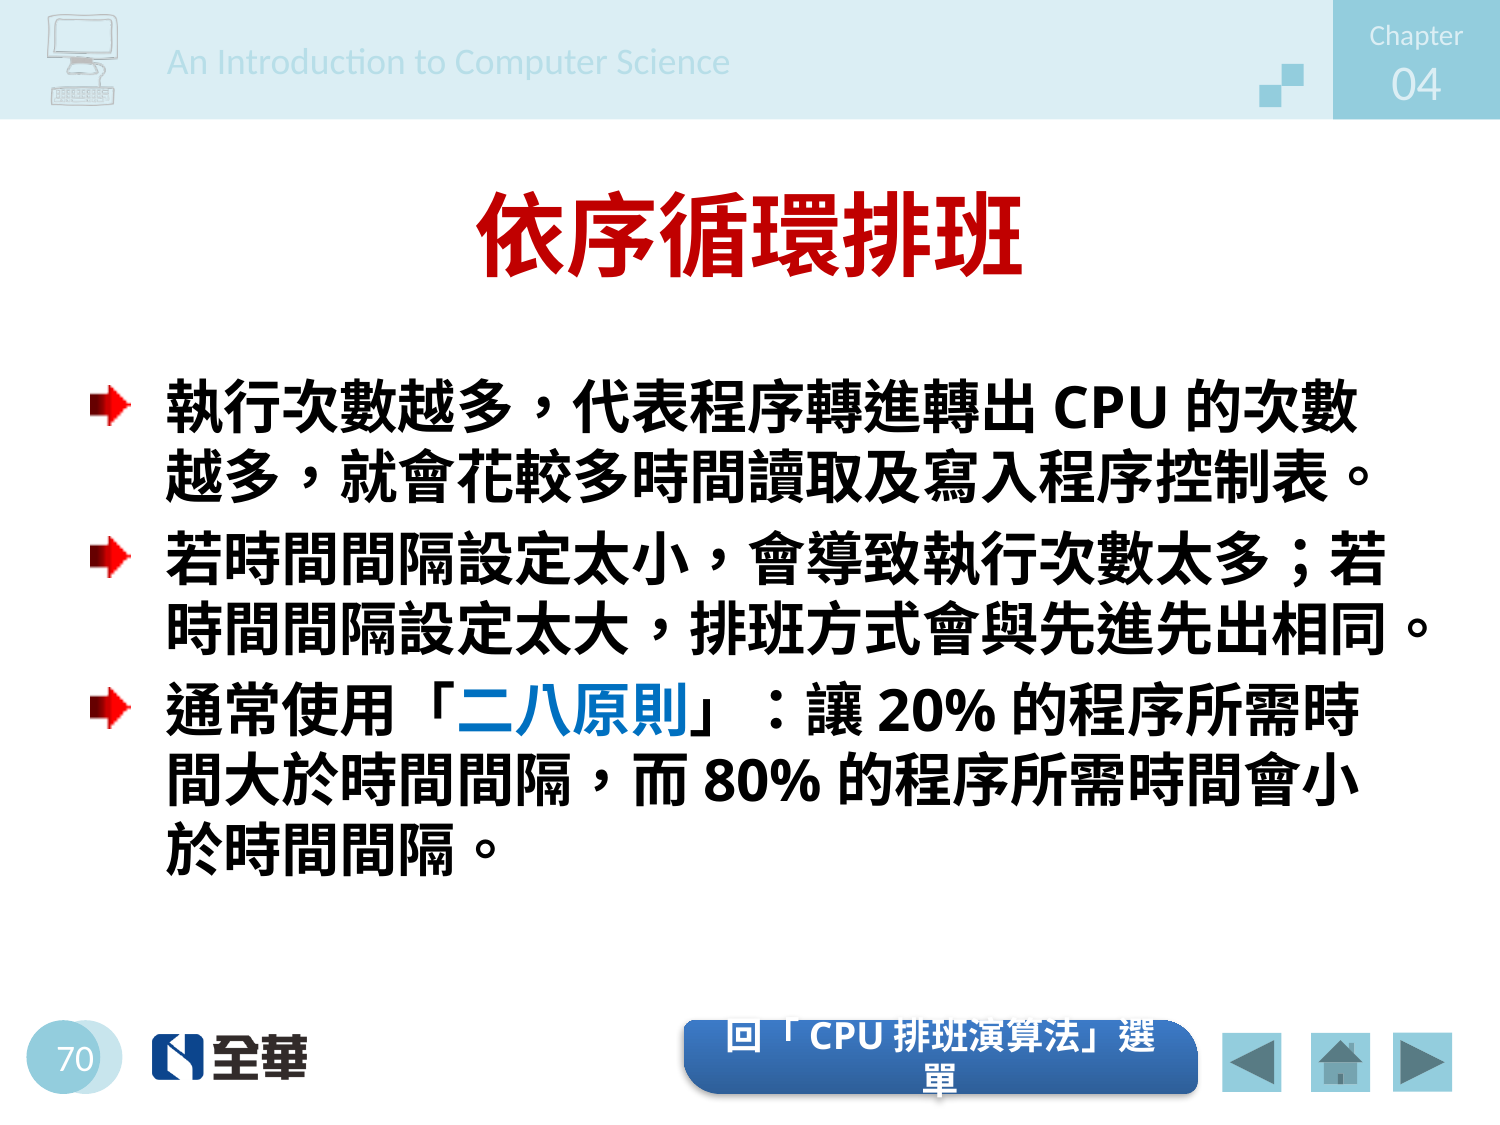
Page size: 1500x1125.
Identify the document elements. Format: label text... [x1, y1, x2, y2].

picture [47, 14, 118, 106]
title 依序循環排班 [75, 138, 1425, 327]
list 執行次數越多，代表程序轉進轉出CPU的次數越多，就會花較多時間讀取及寫入程序控制表。 若時間間隔設定太小，會導致執行次數太多；若時間間隔設定太大，排班方式會與先進先出相同。 通常使用「二八原則」：讓20%的程序所需時間大於時間間隔，而80%的程序所需時間會小於時間間隔。 [75, 363, 1425, 1005]
picture [90, 385, 131, 426]
text_box 回「CPU排班演算法」選單 [683, 1020, 1198, 1094]
picture [152, 1034, 307, 1080]
picture [90, 687, 131, 729]
picture [90, 536, 131, 578]
